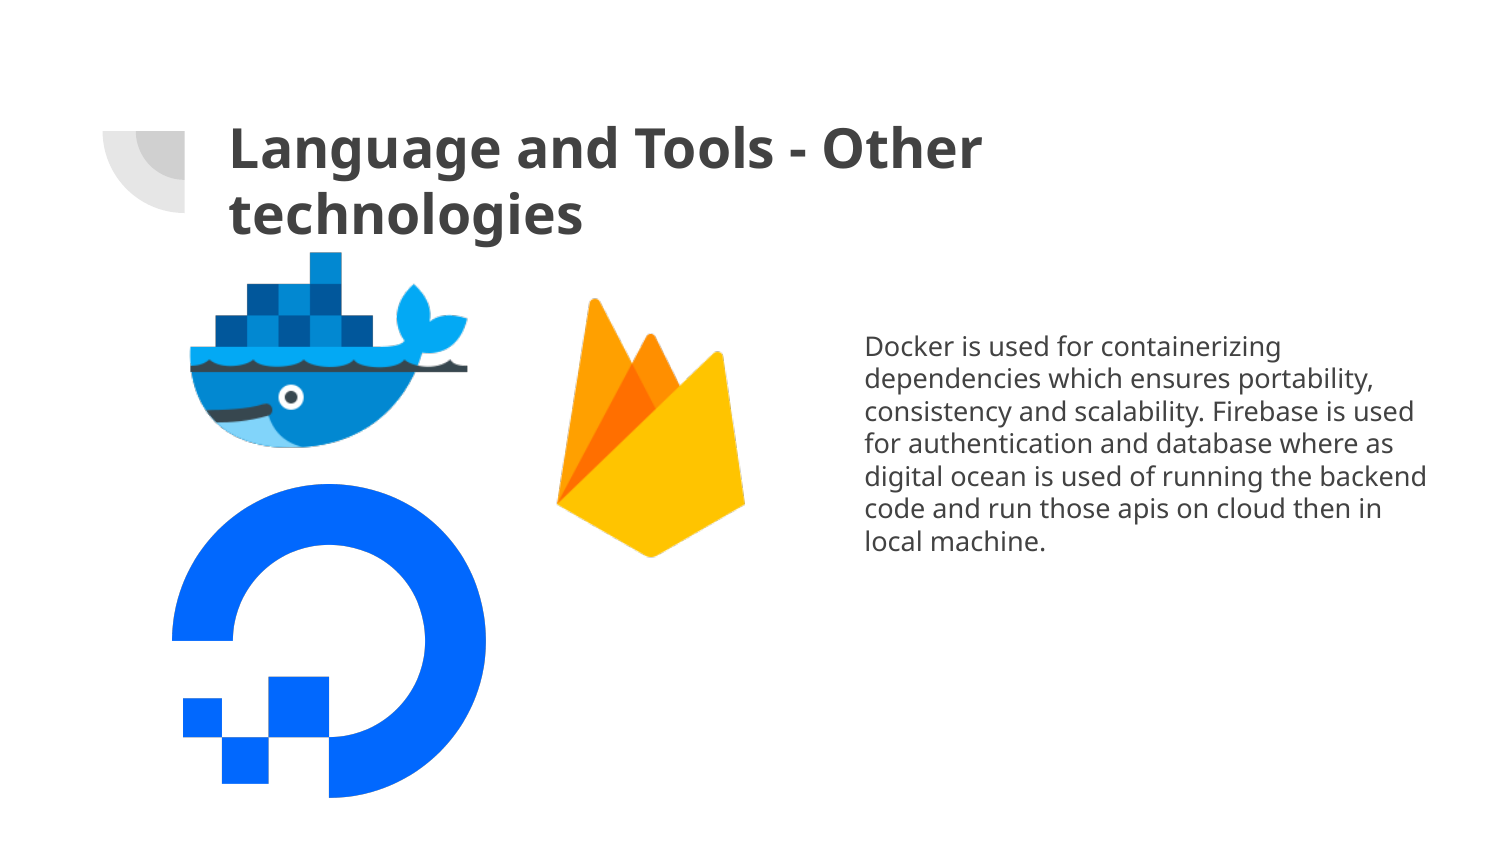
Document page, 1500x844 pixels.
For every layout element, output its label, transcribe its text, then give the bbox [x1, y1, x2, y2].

text_box Docker is used for containerizing dependencies which ensures portability, consistency and scalability. Firebase is used for authentication and database where as digital ocean is used of running the backend code and run those apis on cloud then in local machine. [849, 314, 1455, 726]
picture [510, 286, 793, 569]
picture [172, 196, 486, 798]
title Language and Tools - Other technologies [213, 98, 1368, 263]
